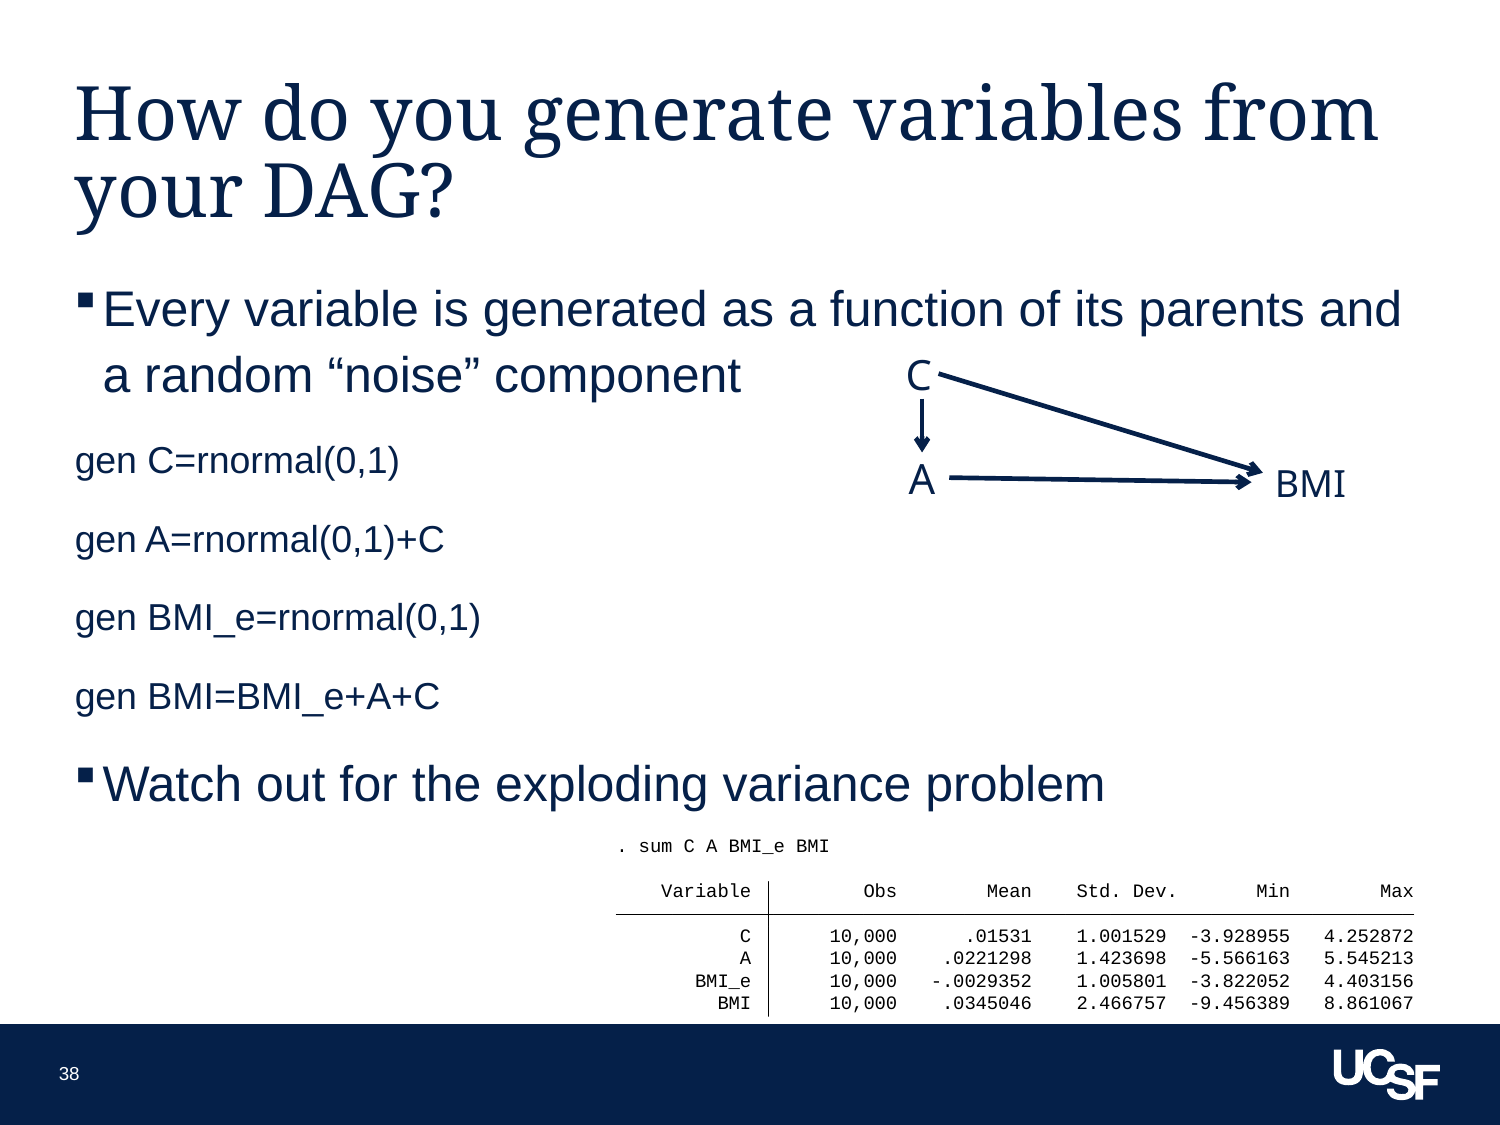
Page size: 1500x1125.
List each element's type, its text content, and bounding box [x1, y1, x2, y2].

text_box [938, 373, 1264, 473]
text_box BMI [1251, 452, 1370, 513]
list Every variable is generated as a function of its parents and a random “noise” component gen C=rnormal(0,1) gen A=rnormal(0,1)+C gen BMI_e=rnormal(0,1) gen BMI=BMI_e+A+C Watch out for the exploding variance problem [59, 262, 1441, 990]
title How do you generate variables from your DAG? [59, 71, 1441, 244]
text_box C [905, 348, 939, 399]
slide_number 38 [58, 1058, 100, 1085]
picture [613, 813, 1441, 1017]
text_box A [908, 452, 936, 503]
